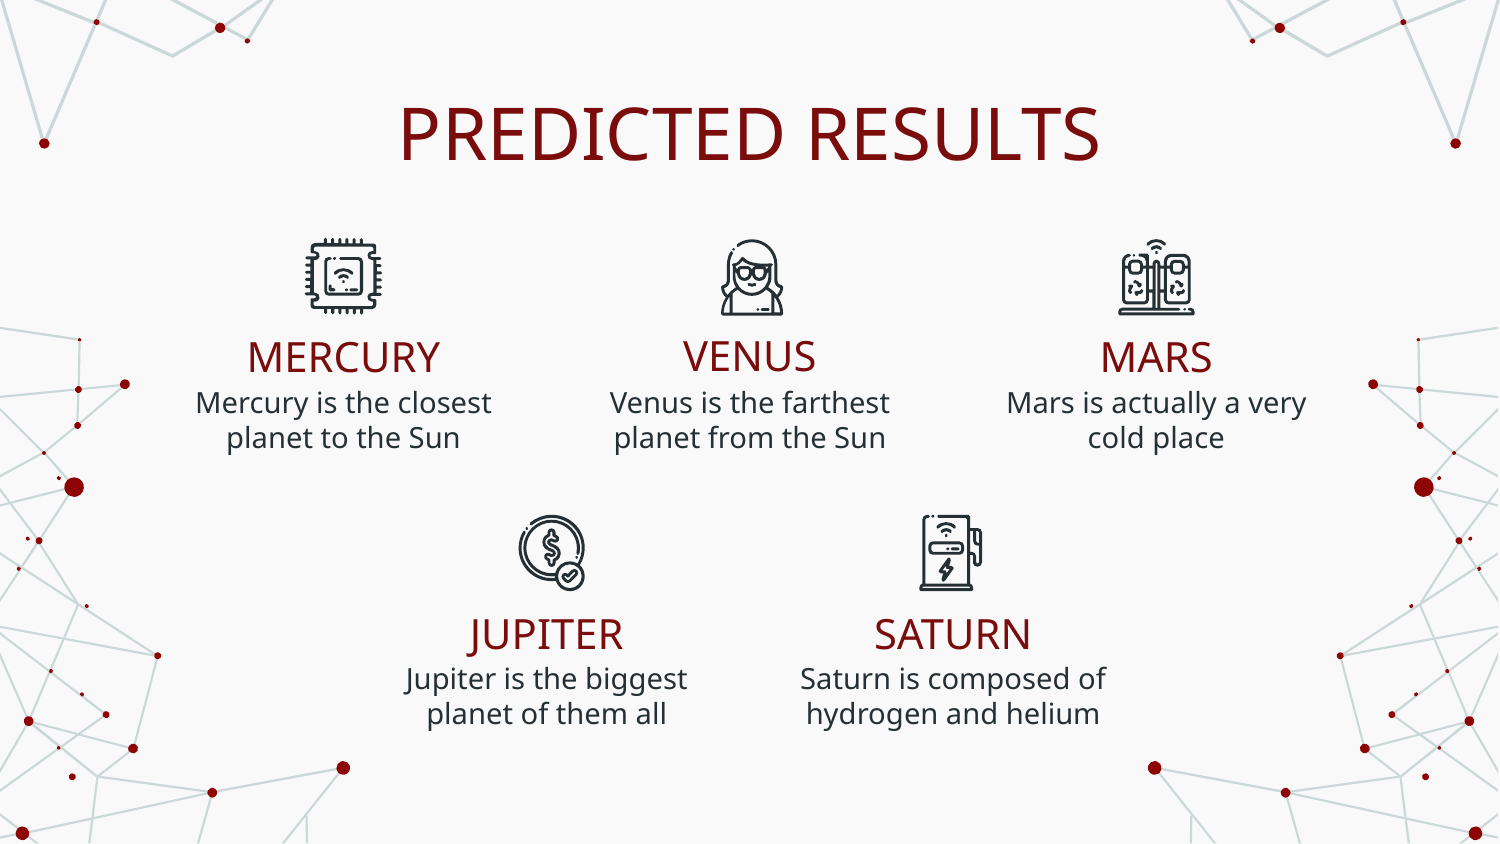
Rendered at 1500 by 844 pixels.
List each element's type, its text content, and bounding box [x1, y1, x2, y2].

title PREDICTED RESULTS [118, 72, 1382, 167]
subtitle Venus is the farthest planet from the Sun [574, 368, 926, 449]
title MERCURY [168, 315, 520, 368]
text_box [518, 514, 585, 592]
title VENUS [574, 315, 926, 368]
title MARS [980, 315, 1332, 368]
subtitle Saturn is composed of hydrogen and helium [777, 645, 1129, 726]
title SATURN [777, 592, 1129, 645]
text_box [919, 514, 983, 592]
title JUPITER [371, 592, 723, 645]
subtitle Mars is actually a very cold place [980, 368, 1332, 449]
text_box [304, 237, 383, 315]
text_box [1118, 238, 1195, 316]
subtitle Jupiter is the biggest planet of them all [371, 645, 723, 726]
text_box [720, 239, 784, 316]
subtitle Mercury is the closest planet to the Sun [168, 368, 520, 449]
